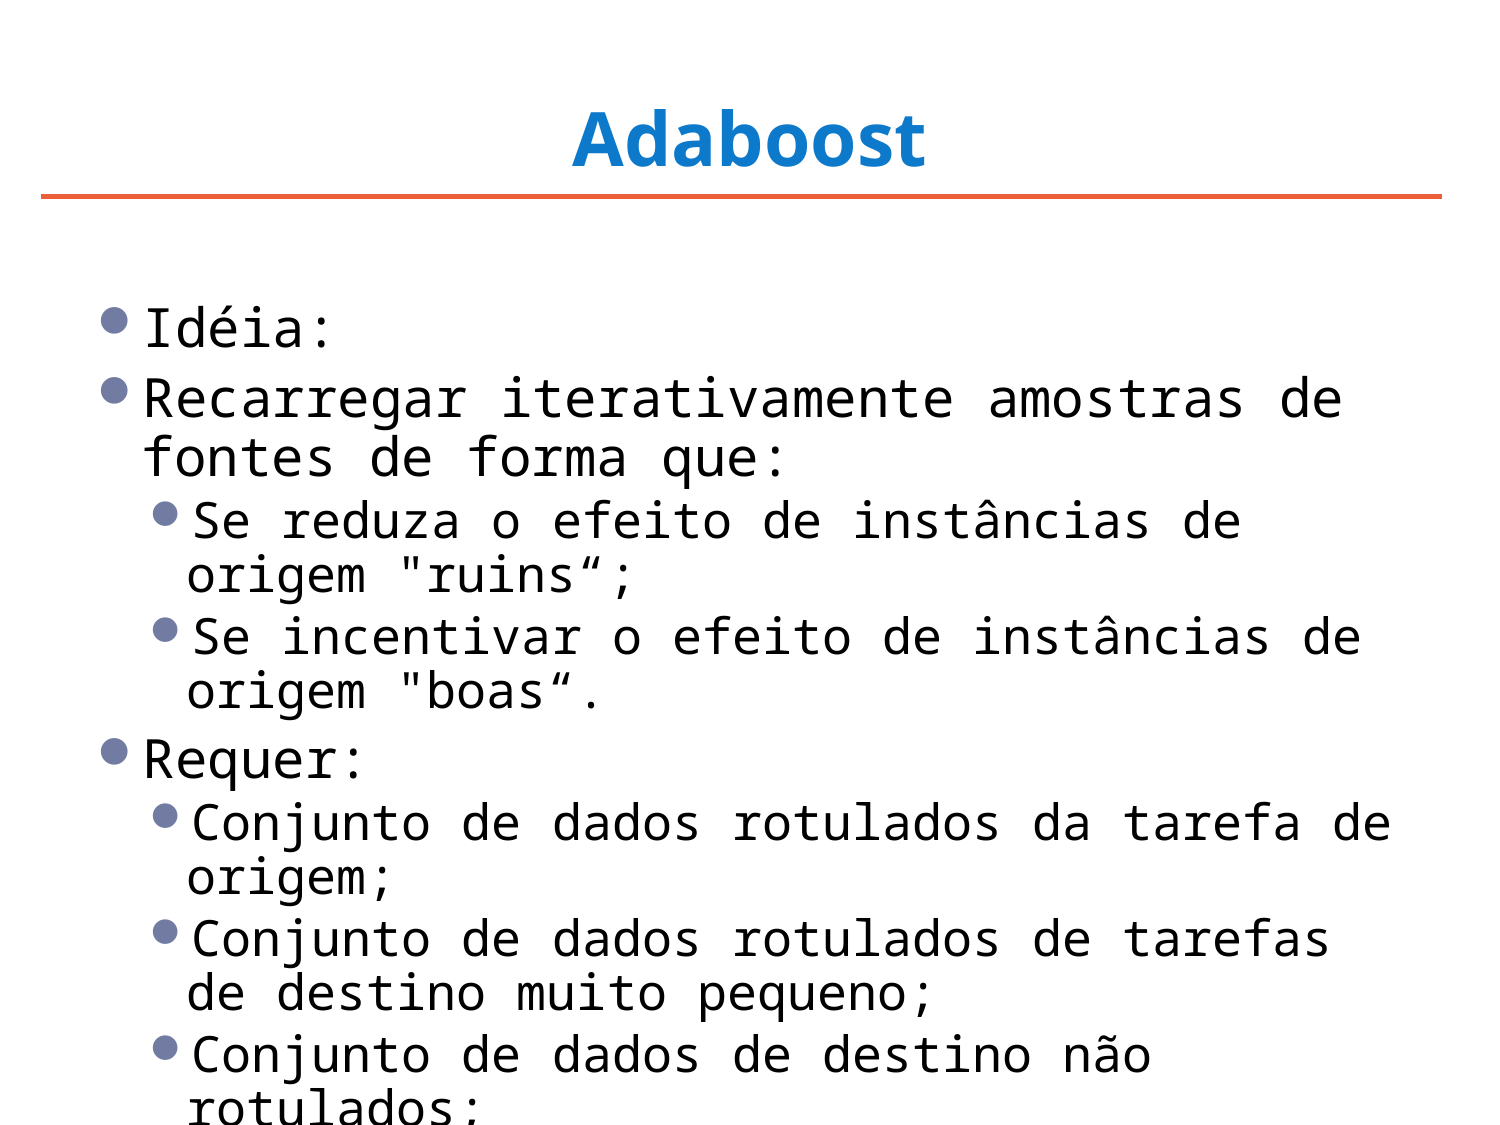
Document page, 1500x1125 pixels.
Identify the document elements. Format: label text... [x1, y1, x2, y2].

list Idéia: Recarregar iterativamente amostras de fontes de forma que: Se reduza o efeito de instâncias de origem "ruins“; Se incentivar o efeito de instâncias de origem "boas“. Requer: Conjunto de dados rotulados da tarefa de origem; Conjunto de dados rotulados de tarefas de destino muito pequeno; Conjunto de dados de destino não rotulados; “Base learner”. [81, 292, 1433, 1036]
title Adaboost [74, 44, 1426, 197]
